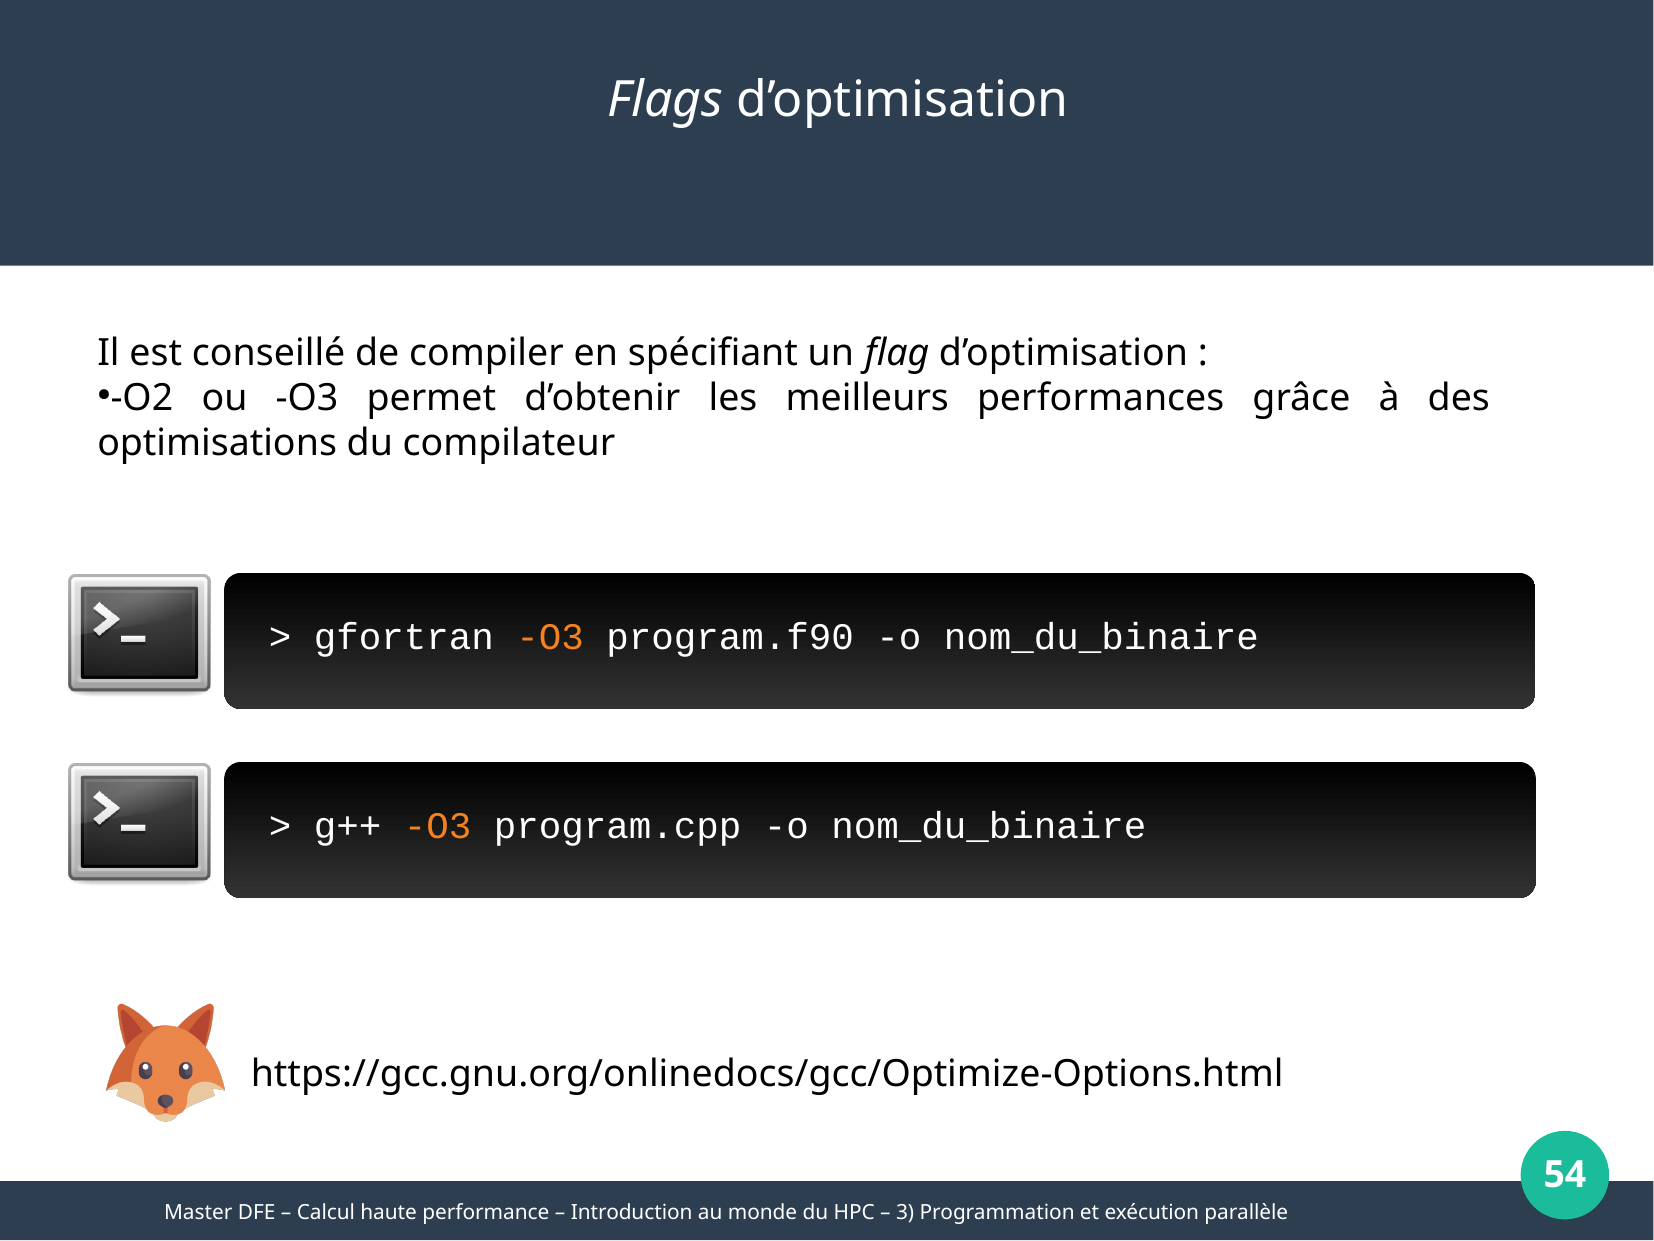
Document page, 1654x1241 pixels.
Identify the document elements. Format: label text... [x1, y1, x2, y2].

slide_number 54 [1505, 1116, 1624, 1235]
text_box [224, 572, 1536, 709]
text_box Il est conseillé de compiler en spécifiant un flag d’optimisation : -O2 ou -O3 permet d’obtenir les meilleurs performances grâce à des optimisations du compilateur [82, 320, 1506, 516]
text_box https://gcc.gnu.org/onlinedocs/gcc/Optimize-Options.html [236, 1041, 1500, 1111]
picture [106, 1003, 225, 1122]
text_box Master DFE – Calcul haute performance – Introduction au monde du HPC – 3) Programmation et exécution parallèle [149, 1191, 1304, 1232]
picture [64, 574, 213, 697]
text_box > gfortran -O3 program.f90 -o nom_du_binaire [253, 604, 1524, 697]
text_box Flags d’optimisation [593, 58, 1084, 134]
text_box > g++ -O3 program.cpp -o nom_du_binaire [253, 793, 1524, 886]
picture [64, 763, 213, 886]
text_box [224, 761, 1536, 898]
